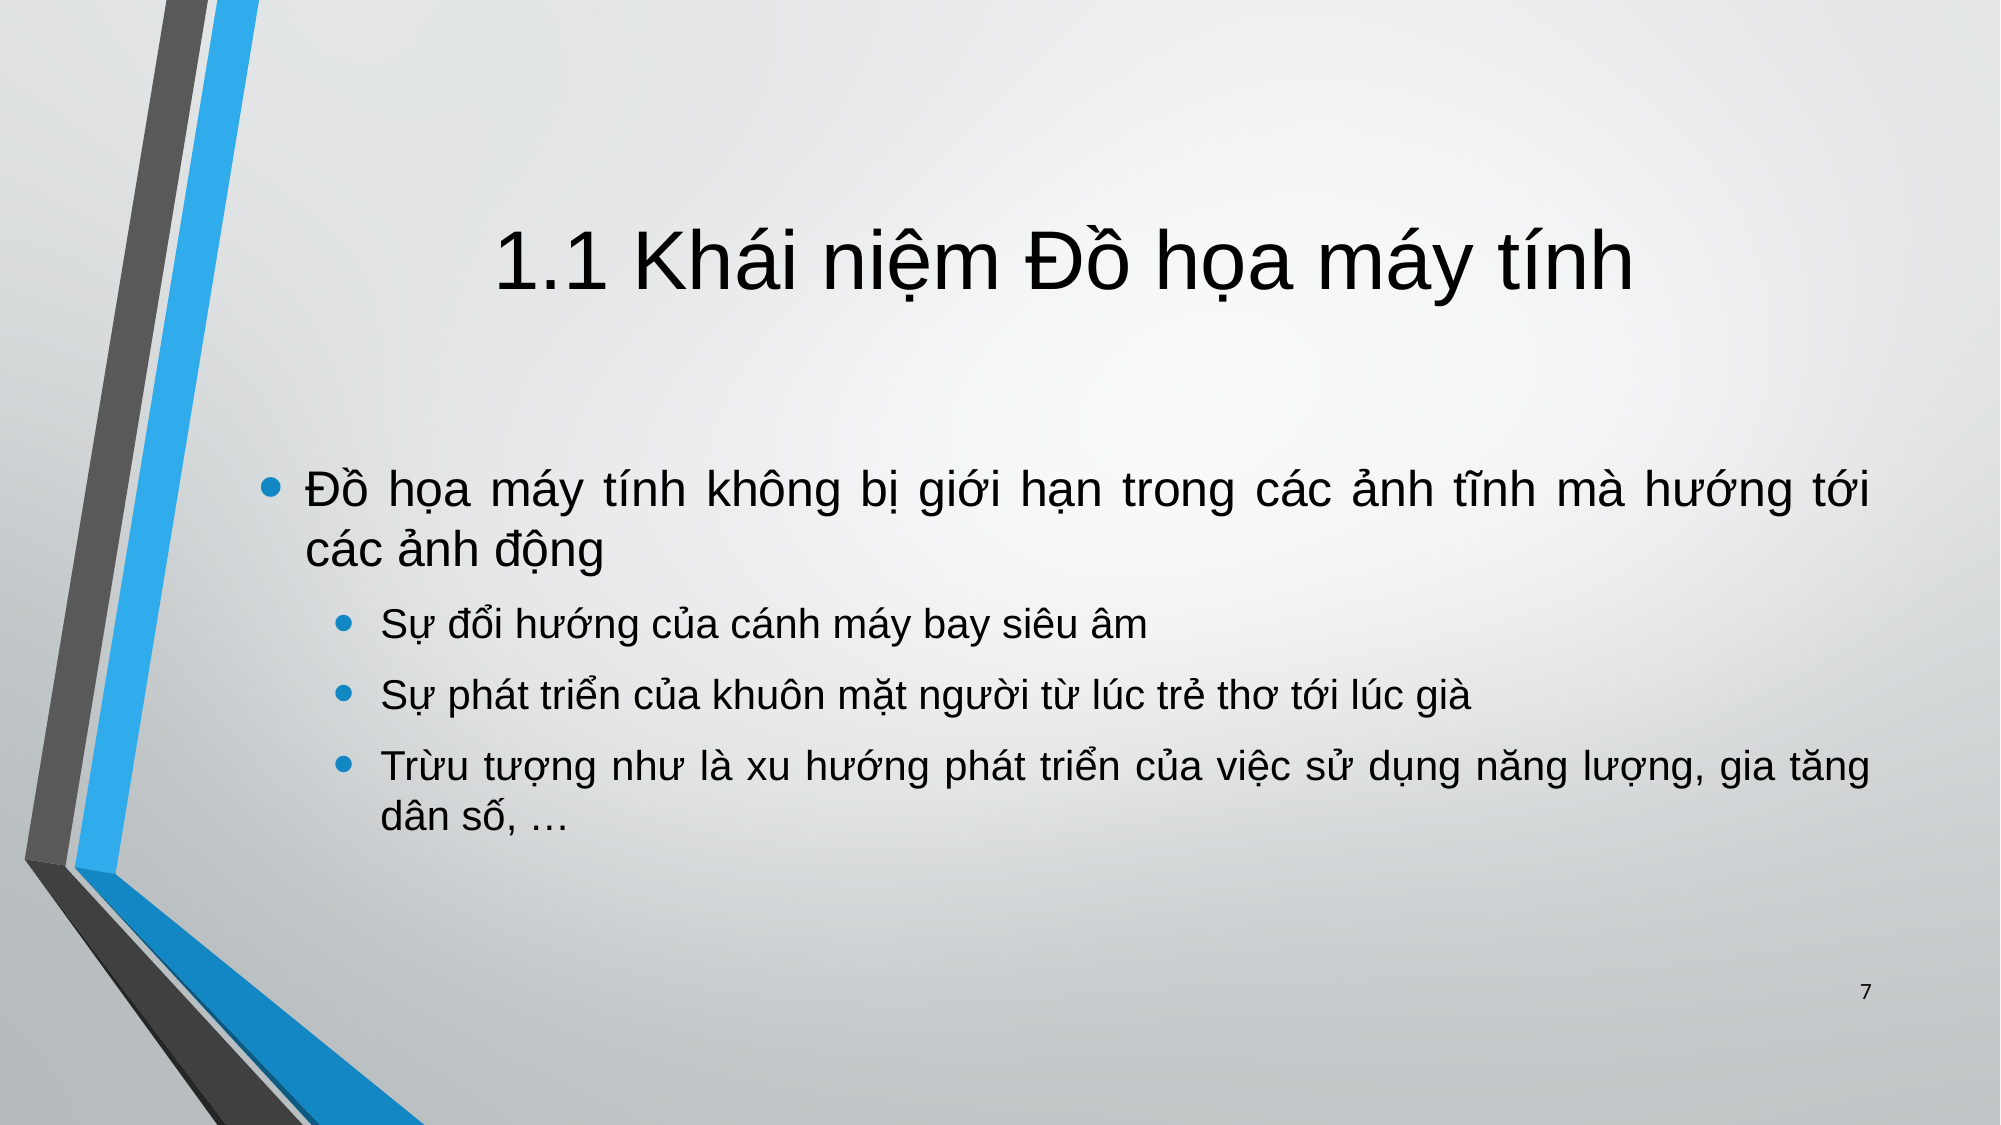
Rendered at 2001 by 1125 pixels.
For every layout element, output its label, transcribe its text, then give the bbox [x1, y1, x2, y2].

title 1.1 Khái niệm Đồ họa máy tính [243, 112, 1887, 400]
slide_number 7 [1796, 962, 1887, 1023]
list Đồ họa máy tính không bị giới hạn trong các ảnh tĩnh mà hướng tới các ảnh động Sự đổi hướng của cánh máy bay siêu âm Sự phát triển của khuôn mặt người từ lúc trẻ thơ tới lúc già Trừu tượng như là xu hướng phát triển của việc sử dụng năng lượng, gia tăng dân số, … [243, 437, 1887, 950]
